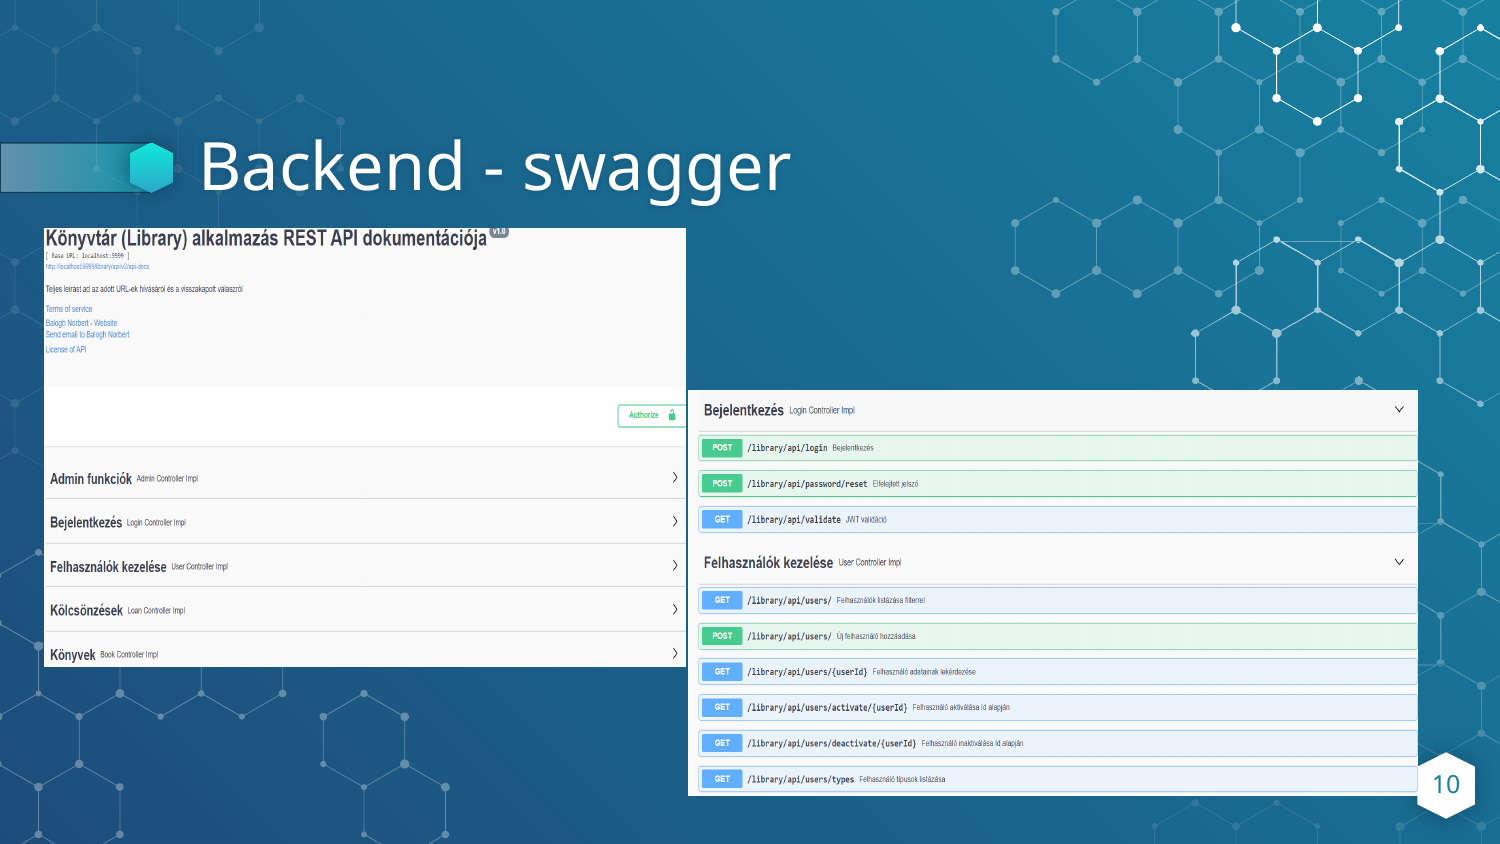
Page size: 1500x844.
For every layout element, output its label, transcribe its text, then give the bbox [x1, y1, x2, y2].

slide_number 10 [1417, 752, 1475, 819]
picture [688, 389, 1418, 796]
title Backend - swagger [198, 140, 1302, 198]
picture [43, 227, 686, 667]
